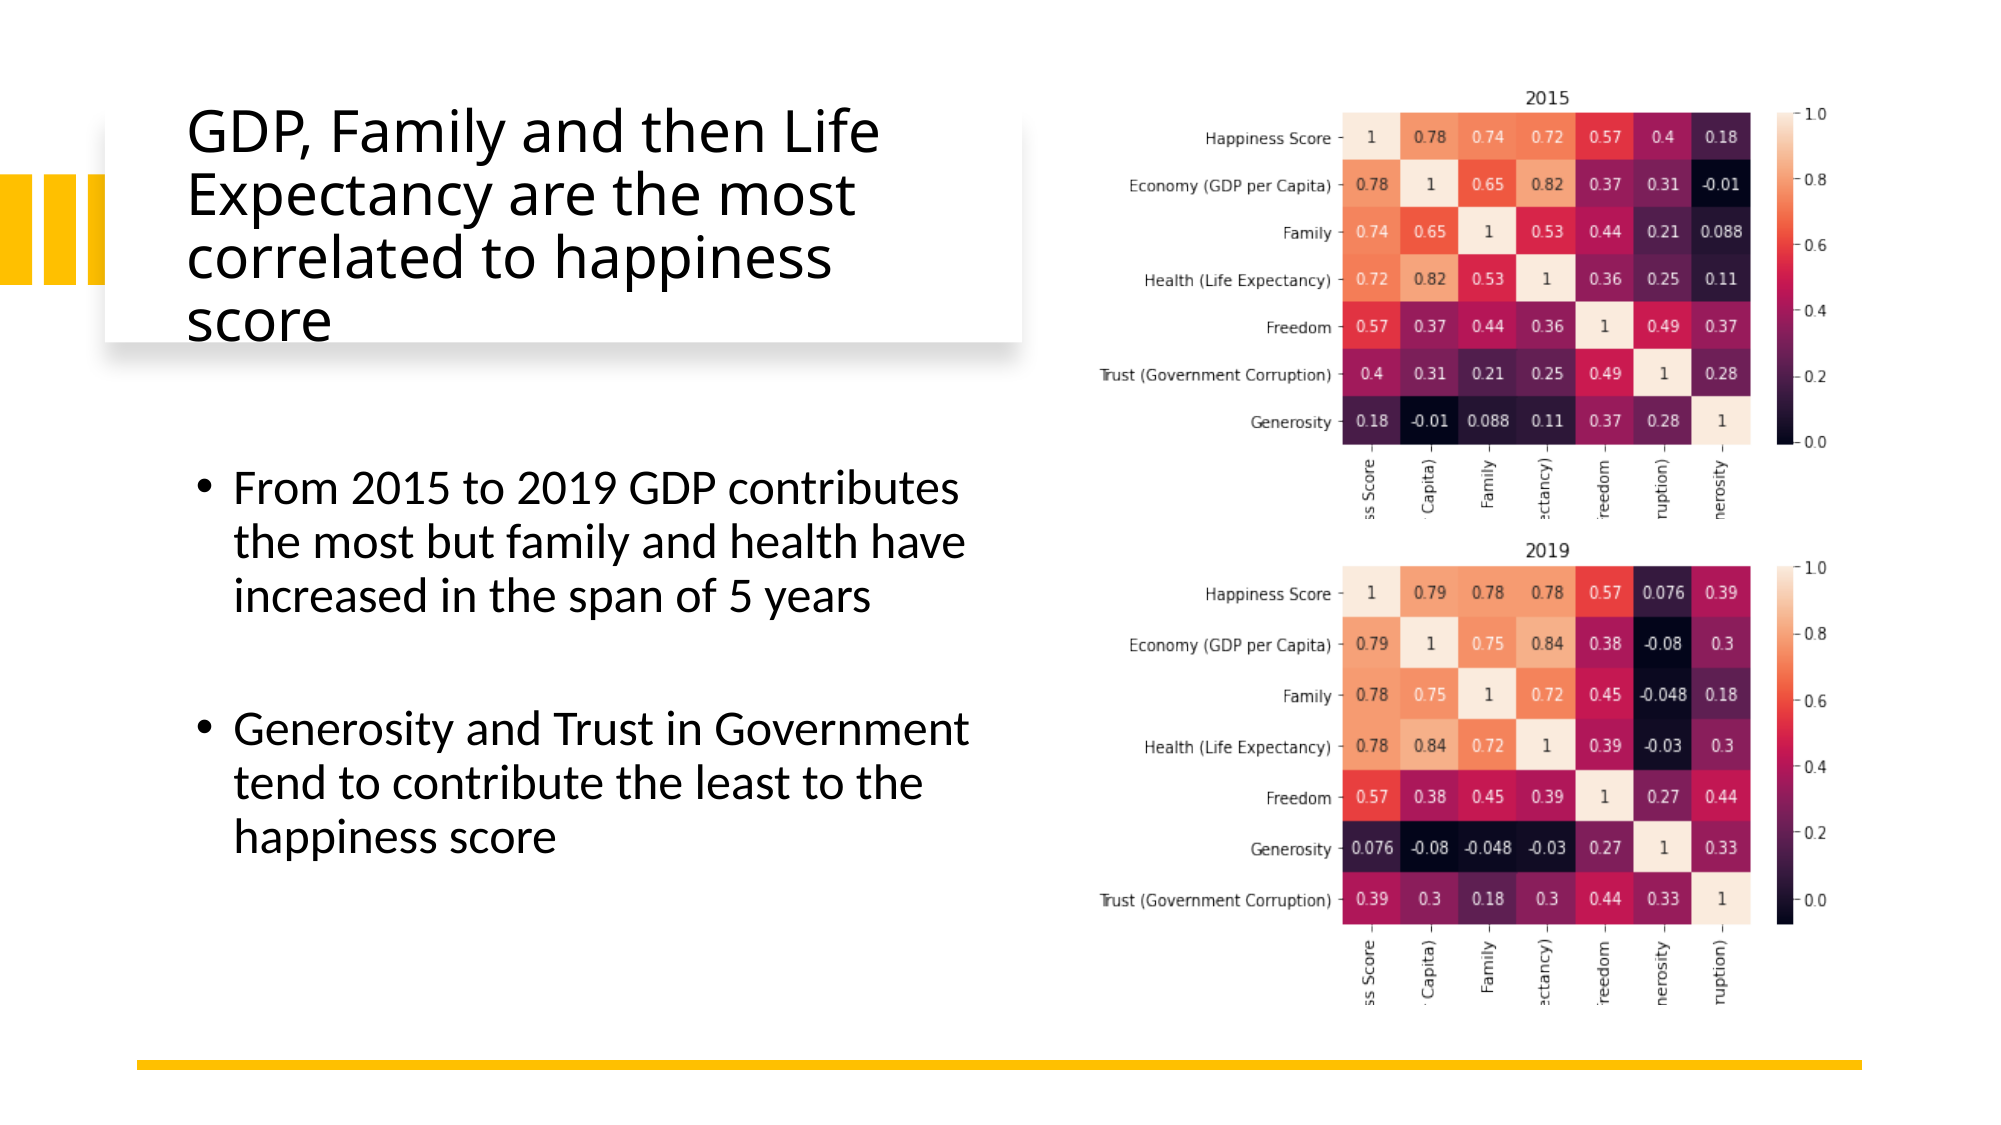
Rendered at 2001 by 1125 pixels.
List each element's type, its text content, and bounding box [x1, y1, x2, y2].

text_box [0, 174, 120, 285]
text_box [104, 107, 1023, 343]
text_box [0, 0, 2000, 1125]
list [1088, 79, 1838, 519]
text_box From 2015 to 2019 GDP contributes the most but family and health have increased in the span of 5 years Generosity and Trust in Government tend to contribute the least to the happiness score [171, 414, 991, 1018]
title GDP, Family and then Life Expectancy are the most correlated to happiness score [171, 143, 980, 314]
picture [1088, 530, 1838, 1005]
